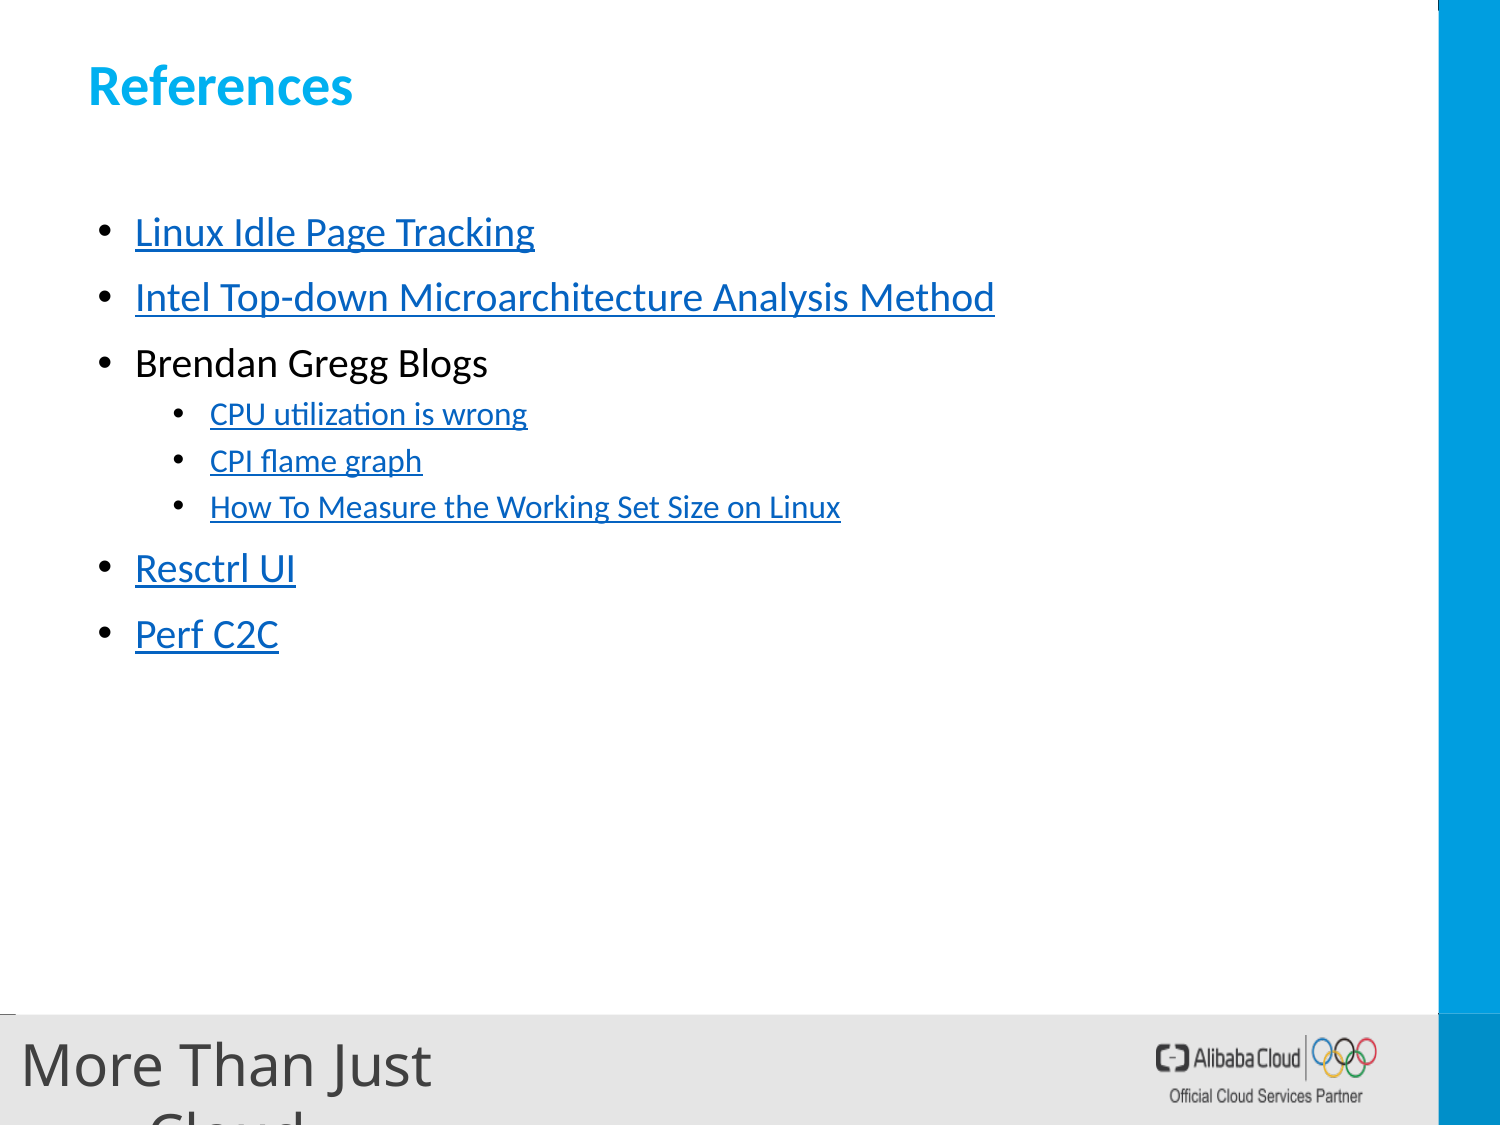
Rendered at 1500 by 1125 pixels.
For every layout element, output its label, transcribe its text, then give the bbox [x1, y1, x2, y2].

text_box [0, 1014, 1438, 1125]
text_box More Than Just Cloud [0, 1024, 499, 1125]
text_box [1438, 0, 1500, 1013]
text_box Linux Idle Page Tracking Intel Top-down Microarchitecture Analysis Method Brendan Gregg Blogs CPU utilization is wrong CPI flame graph How To Measure the Working Set Size on Linux Resctrl UI Perf C2C [82, 202, 1377, 999]
text_box [1438, 1013, 1500, 1125]
picture [1156, 1035, 1377, 1104]
text_box References [82, 44, 1283, 121]
